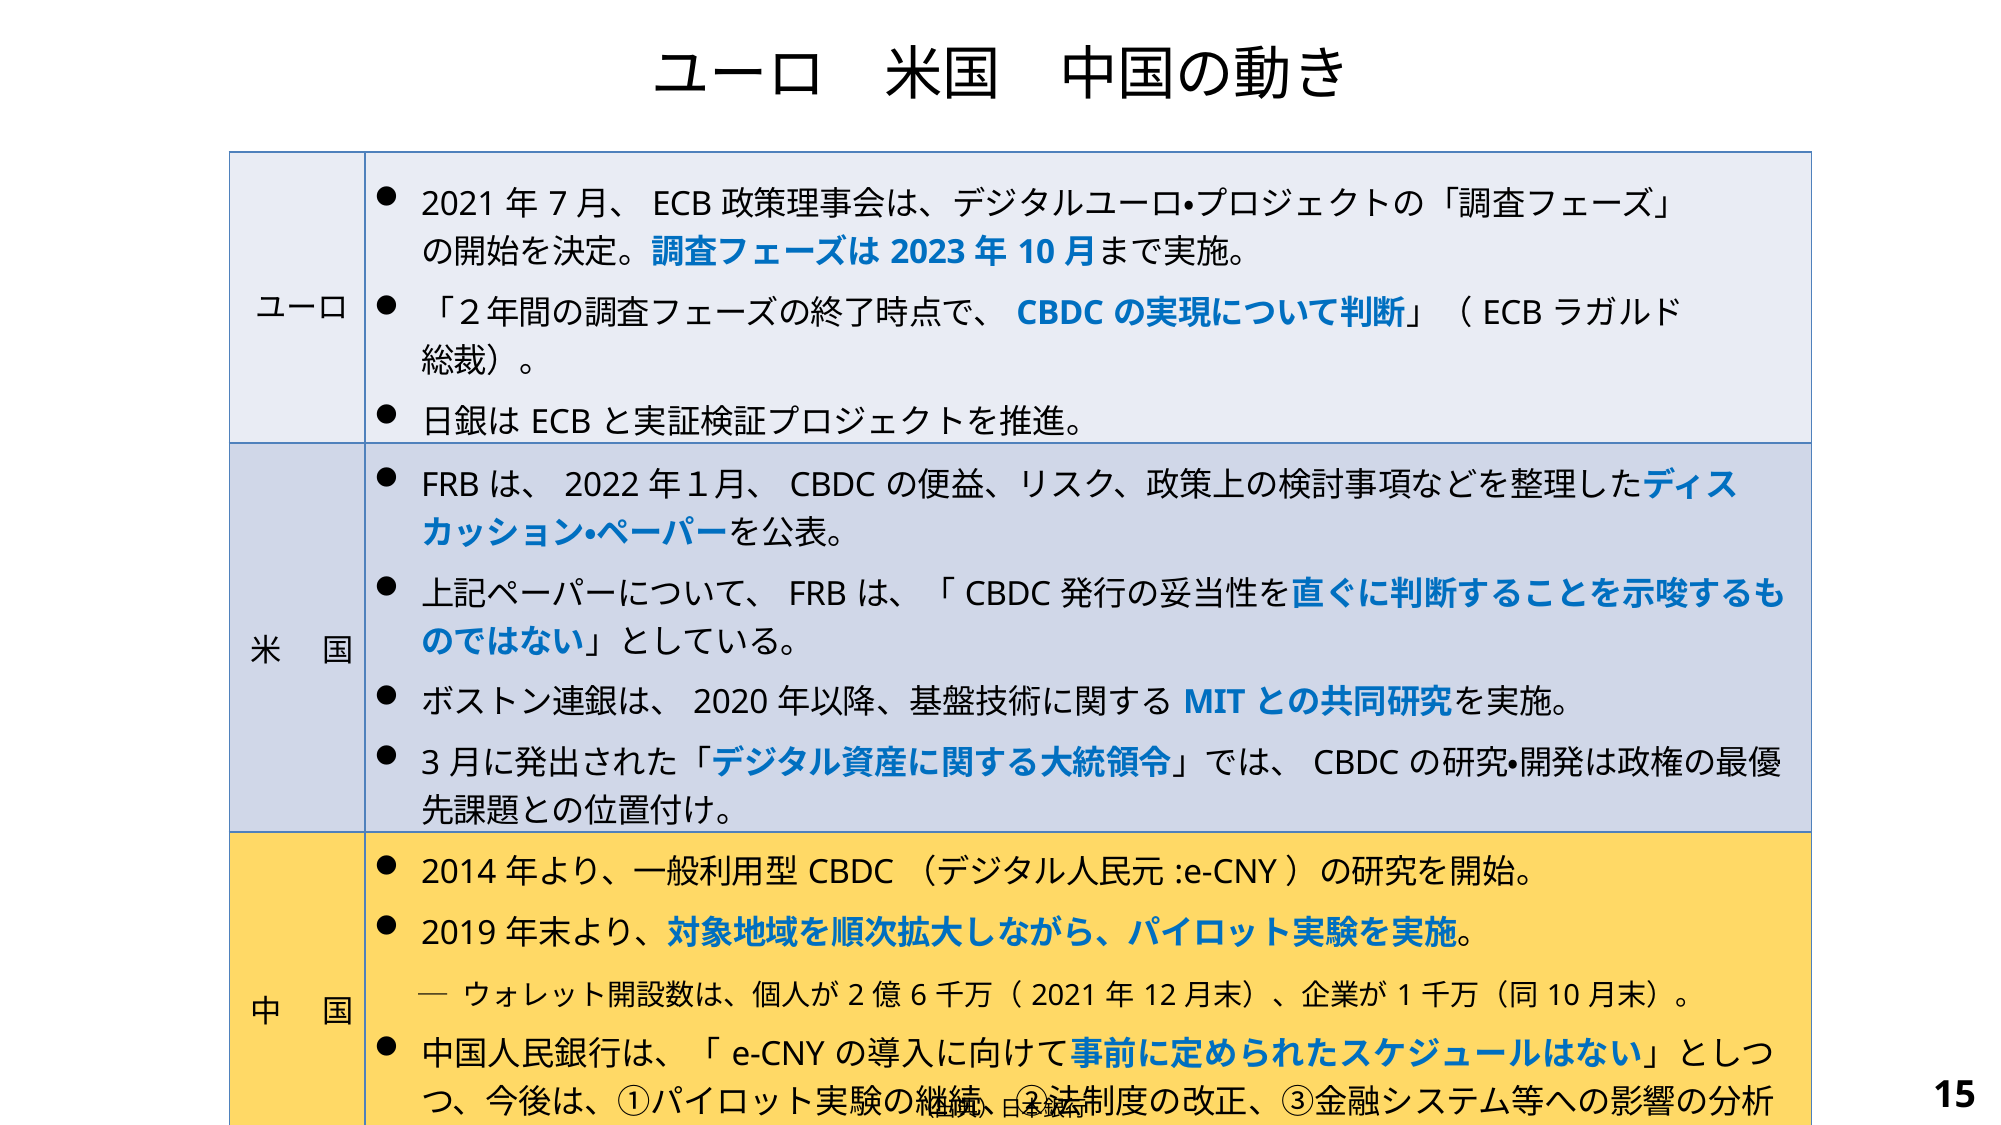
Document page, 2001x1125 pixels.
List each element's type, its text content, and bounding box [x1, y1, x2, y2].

table_cell 2014年より、一般利用型CBDC（デジタル人民元:e-CNY）の研究を開始。 2019年末より、対象地域を順次拡大しながら、パイロット実験を実施。 ─ ウォレット開設数は、個人が2億6千万（2021年12月末）、企業が1千万（同10月末）。 中国人民銀行は、「e-CNYの導入に向けて事前に定められたスケジュールはない」としつつ、今後は、①パイロット実験の継続、②法制度の改正、③金融システム等への影響の分析や国際的な議論への参画、に取り組む方針。 [366, 833, 1811, 1125]
table_header 2021年7月、ECB政策理事会は、デジタルユーロ・プロジェクトの「調査フェーズ」の開始を決定。調査フェーズは2023年10月まで実施。 「２年間の調査フェーズの終了時点で、CBDCの実現について判断」（ECBラガルド総裁）。 日銀はECBと実証検証プロジェクトを推進。 [366, 165, 1811, 442]
table_header ユーロ [230, 165, 364, 442]
table_cell 中 国 [230, 833, 364, 1125]
slide_number 15 [1909, 1065, 2000, 1125]
table_cell 米 国 [230, 444, 364, 831]
text_box （出典）日本銀行 [864, 1087, 1136, 1125]
title ユーロ 米国 中国の動き [0, 0, 2000, 165]
table_cell FRBは、2022年１月、CBDCの便益、リスク、政策上の検討事項などを整理したディスカッション・ペーパーを公表。 上記ペーパーについて、FRBは、「CBDC発行の妥当性を直ぐに判断することを示唆するものではない」としている。 ボストン連銀は、2020年以降、基盤技術に関するMITとの共同研究を実施。 3月に発出された「デジタル資産に関する大統領令」では、CBDCの研究・開発は政権の最優先課題との位置付け。 [366, 444, 1811, 831]
